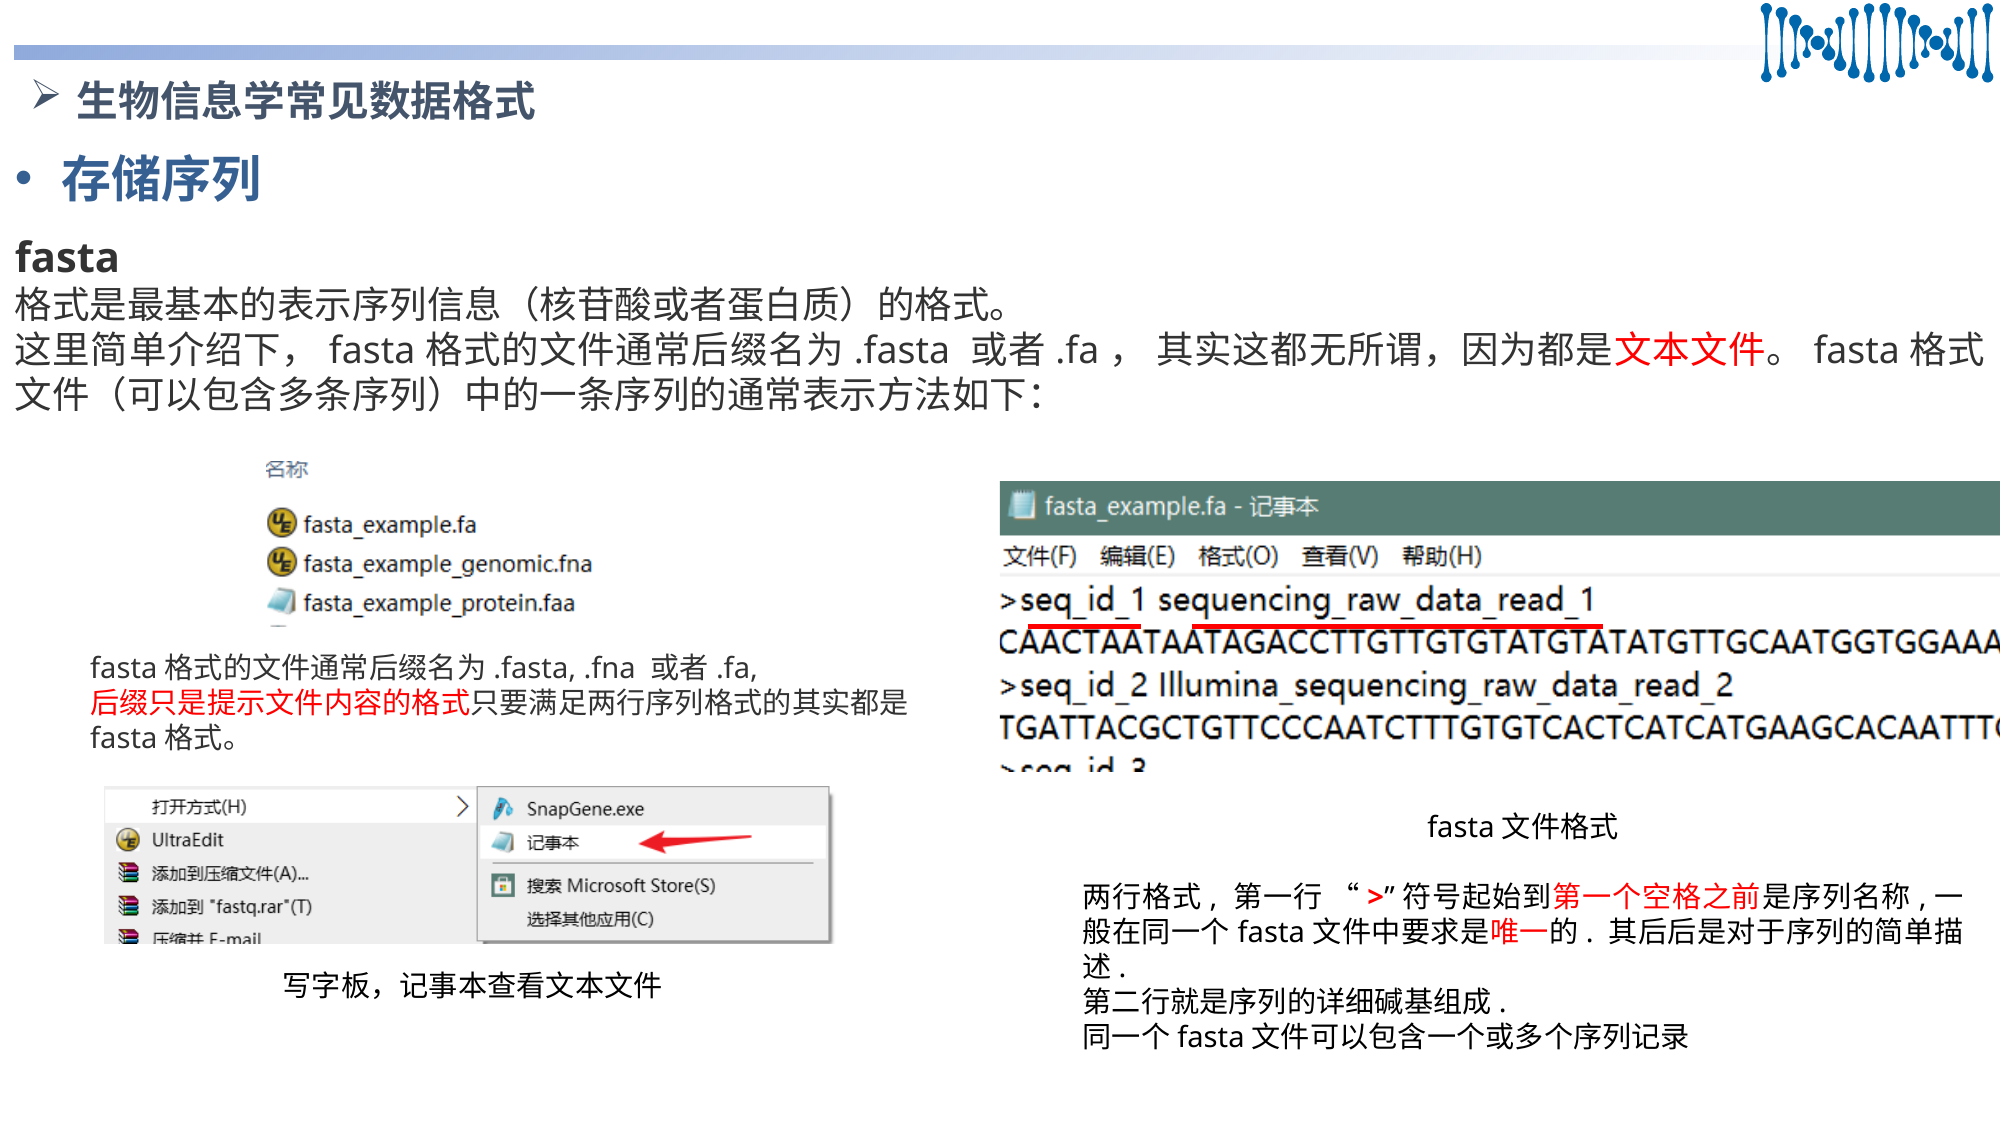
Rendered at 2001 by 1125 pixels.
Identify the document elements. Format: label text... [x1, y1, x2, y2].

text_box 生物信息学常见数据格式 [14, 67, 593, 132]
text_box fasta格式的文件通常后缀名为.fasta, .fna 或者.fa, 后缀只是提示文件内容的格式只要满足两行序列格式的其实都是fasta格式。 [75, 642, 931, 762]
text_box fasta文件格式 两行格式, 第一行 “>”符号起始到第一个空格之前是序列名称,一般在同一个fasta文件中要求是唯一的. 其后后是对于序列的简单描述. 第二行就是序列的详细碱基组成. 同一个fasta文件可以包含一个或多个序列记录 [1067, 800, 1979, 1061]
picture [1759, 2, 1995, 84]
text_box [18, 51, 1759, 55]
picture [266, 461, 740, 627]
picture [104, 786, 842, 944]
text_box fasta 格式是最基本的表示序列信息（核苷酸或者蛋白质）的格式。 这里简单介绍下，fasta格式的文件通常后缀名为.fasta 或者.fa， 其实这都无所谓，因为都是文本文件。fasta格式文件（可以包含多条序列）中的一条序列的通常表示方法如下： [0, 223, 2000, 424]
text_box 写字板，记事本查看文本文件 [267, 959, 678, 1010]
text_box 存储序列 [0, 140, 636, 215]
picture [999, 481, 2000, 773]
